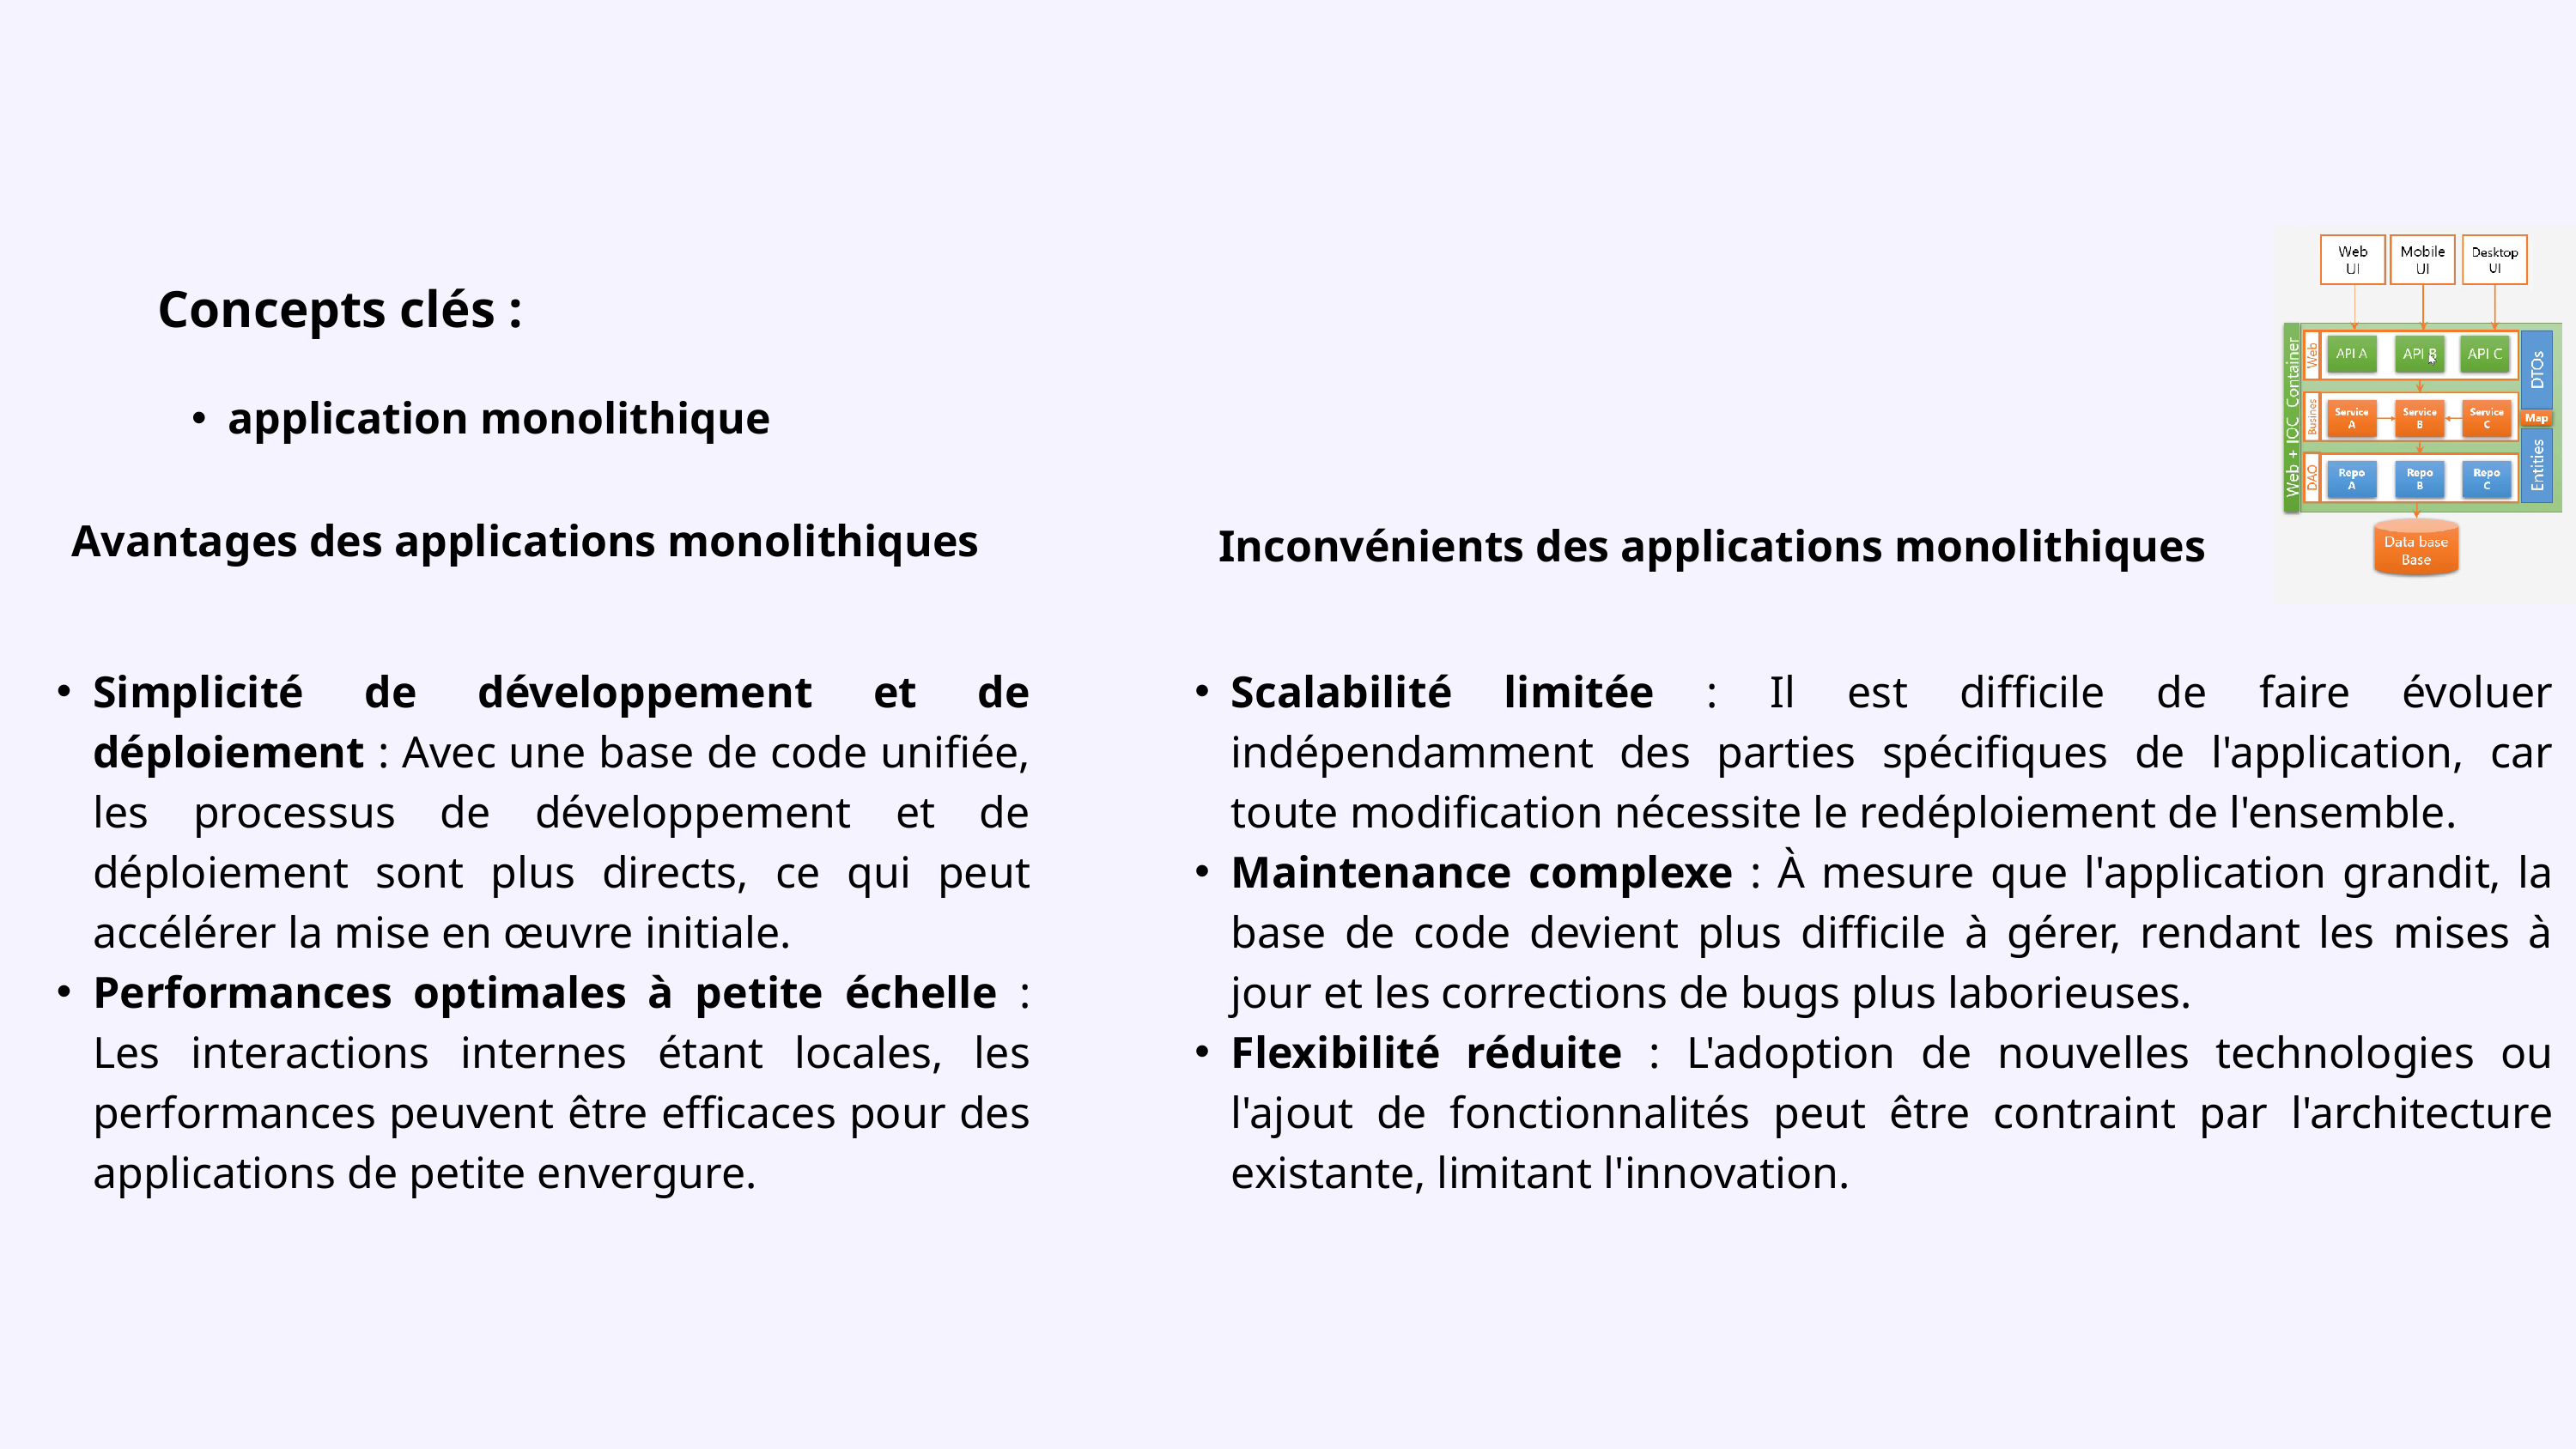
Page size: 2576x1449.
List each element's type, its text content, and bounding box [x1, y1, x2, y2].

text_box [2273, 225, 2576, 603]
text_box Avantages des applications monolithiques [71, 505, 980, 566]
text_box application monolithique [155, 382, 2421, 443]
text_box Concepts clés : [144, 267, 550, 338]
text_box Inconvénients des applications monolithiques [1215, 510, 2210, 571]
text_box Scalabilité limitée : Il est difficile de faire évoluer indépendamment des parties spécifiques de l'application, car toute modification nécessite le redéploiement de l'ensemble. Maintenance complexe : À mesure que l'application grandit, la base de code devient plus difficile à gérer, rendant les mises à jour et les corrections de bugs plus laborieuses. Flexibilité réduite : L'adoption de nouvelles technologies ou l'ajout de fonctionnalités peut être contraint par l'architecture existante, limitant l'innovation. [1157, 656, 2555, 1258]
text_box Simplicité de développement et de déploiement : Avec une base de code unifiée, les processus de développement et de déploiement sont plus directs, ce qui peut accélérer la mise en œuvre initiale. Performances optimales à petite échelle : Les interactions internes étant locales, les performances peuvent être efficaces pour des applications de petite envergure. [20, 656, 1031, 1318]
